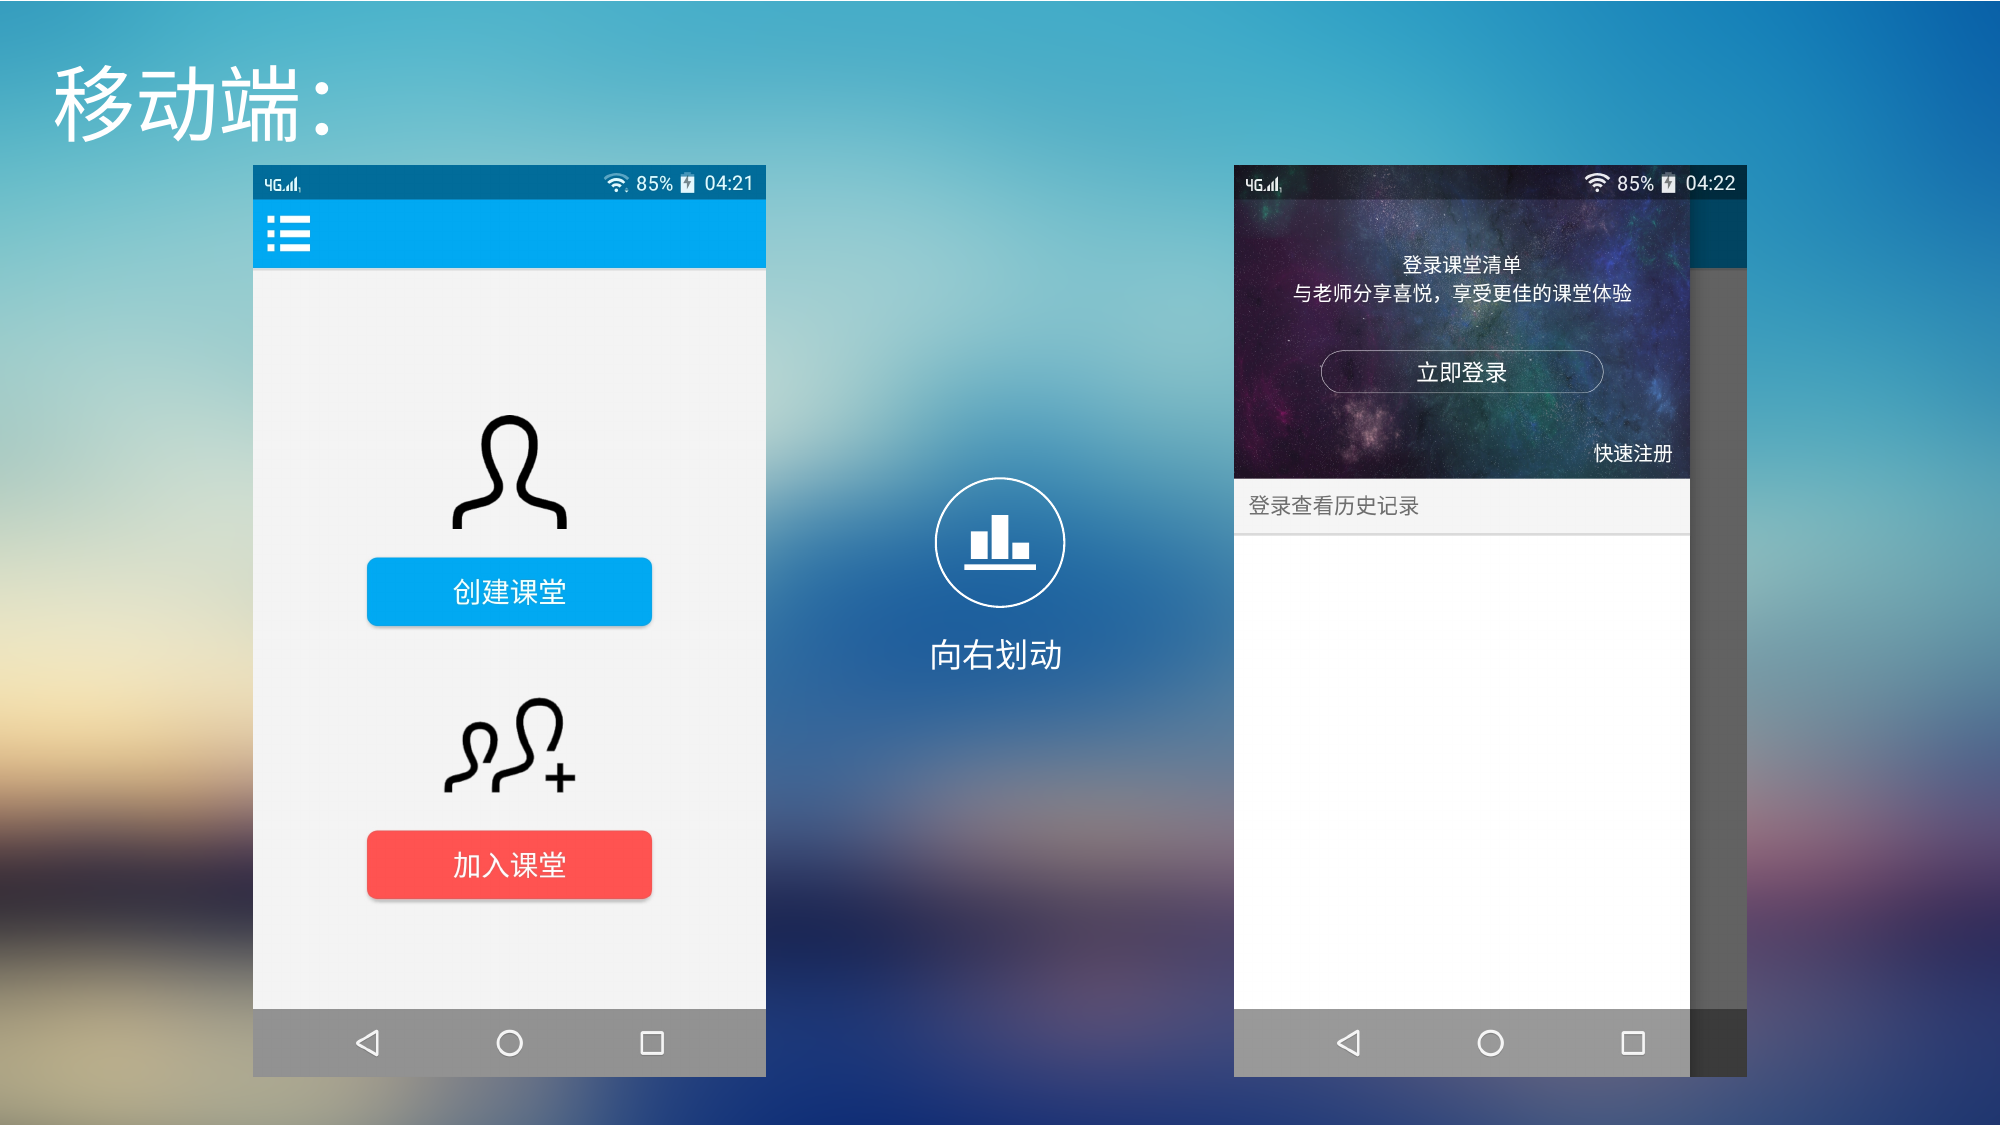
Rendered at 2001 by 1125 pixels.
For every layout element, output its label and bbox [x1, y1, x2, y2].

text_box [935, 478, 1065, 607]
picture [0, 1, 2000, 1125]
